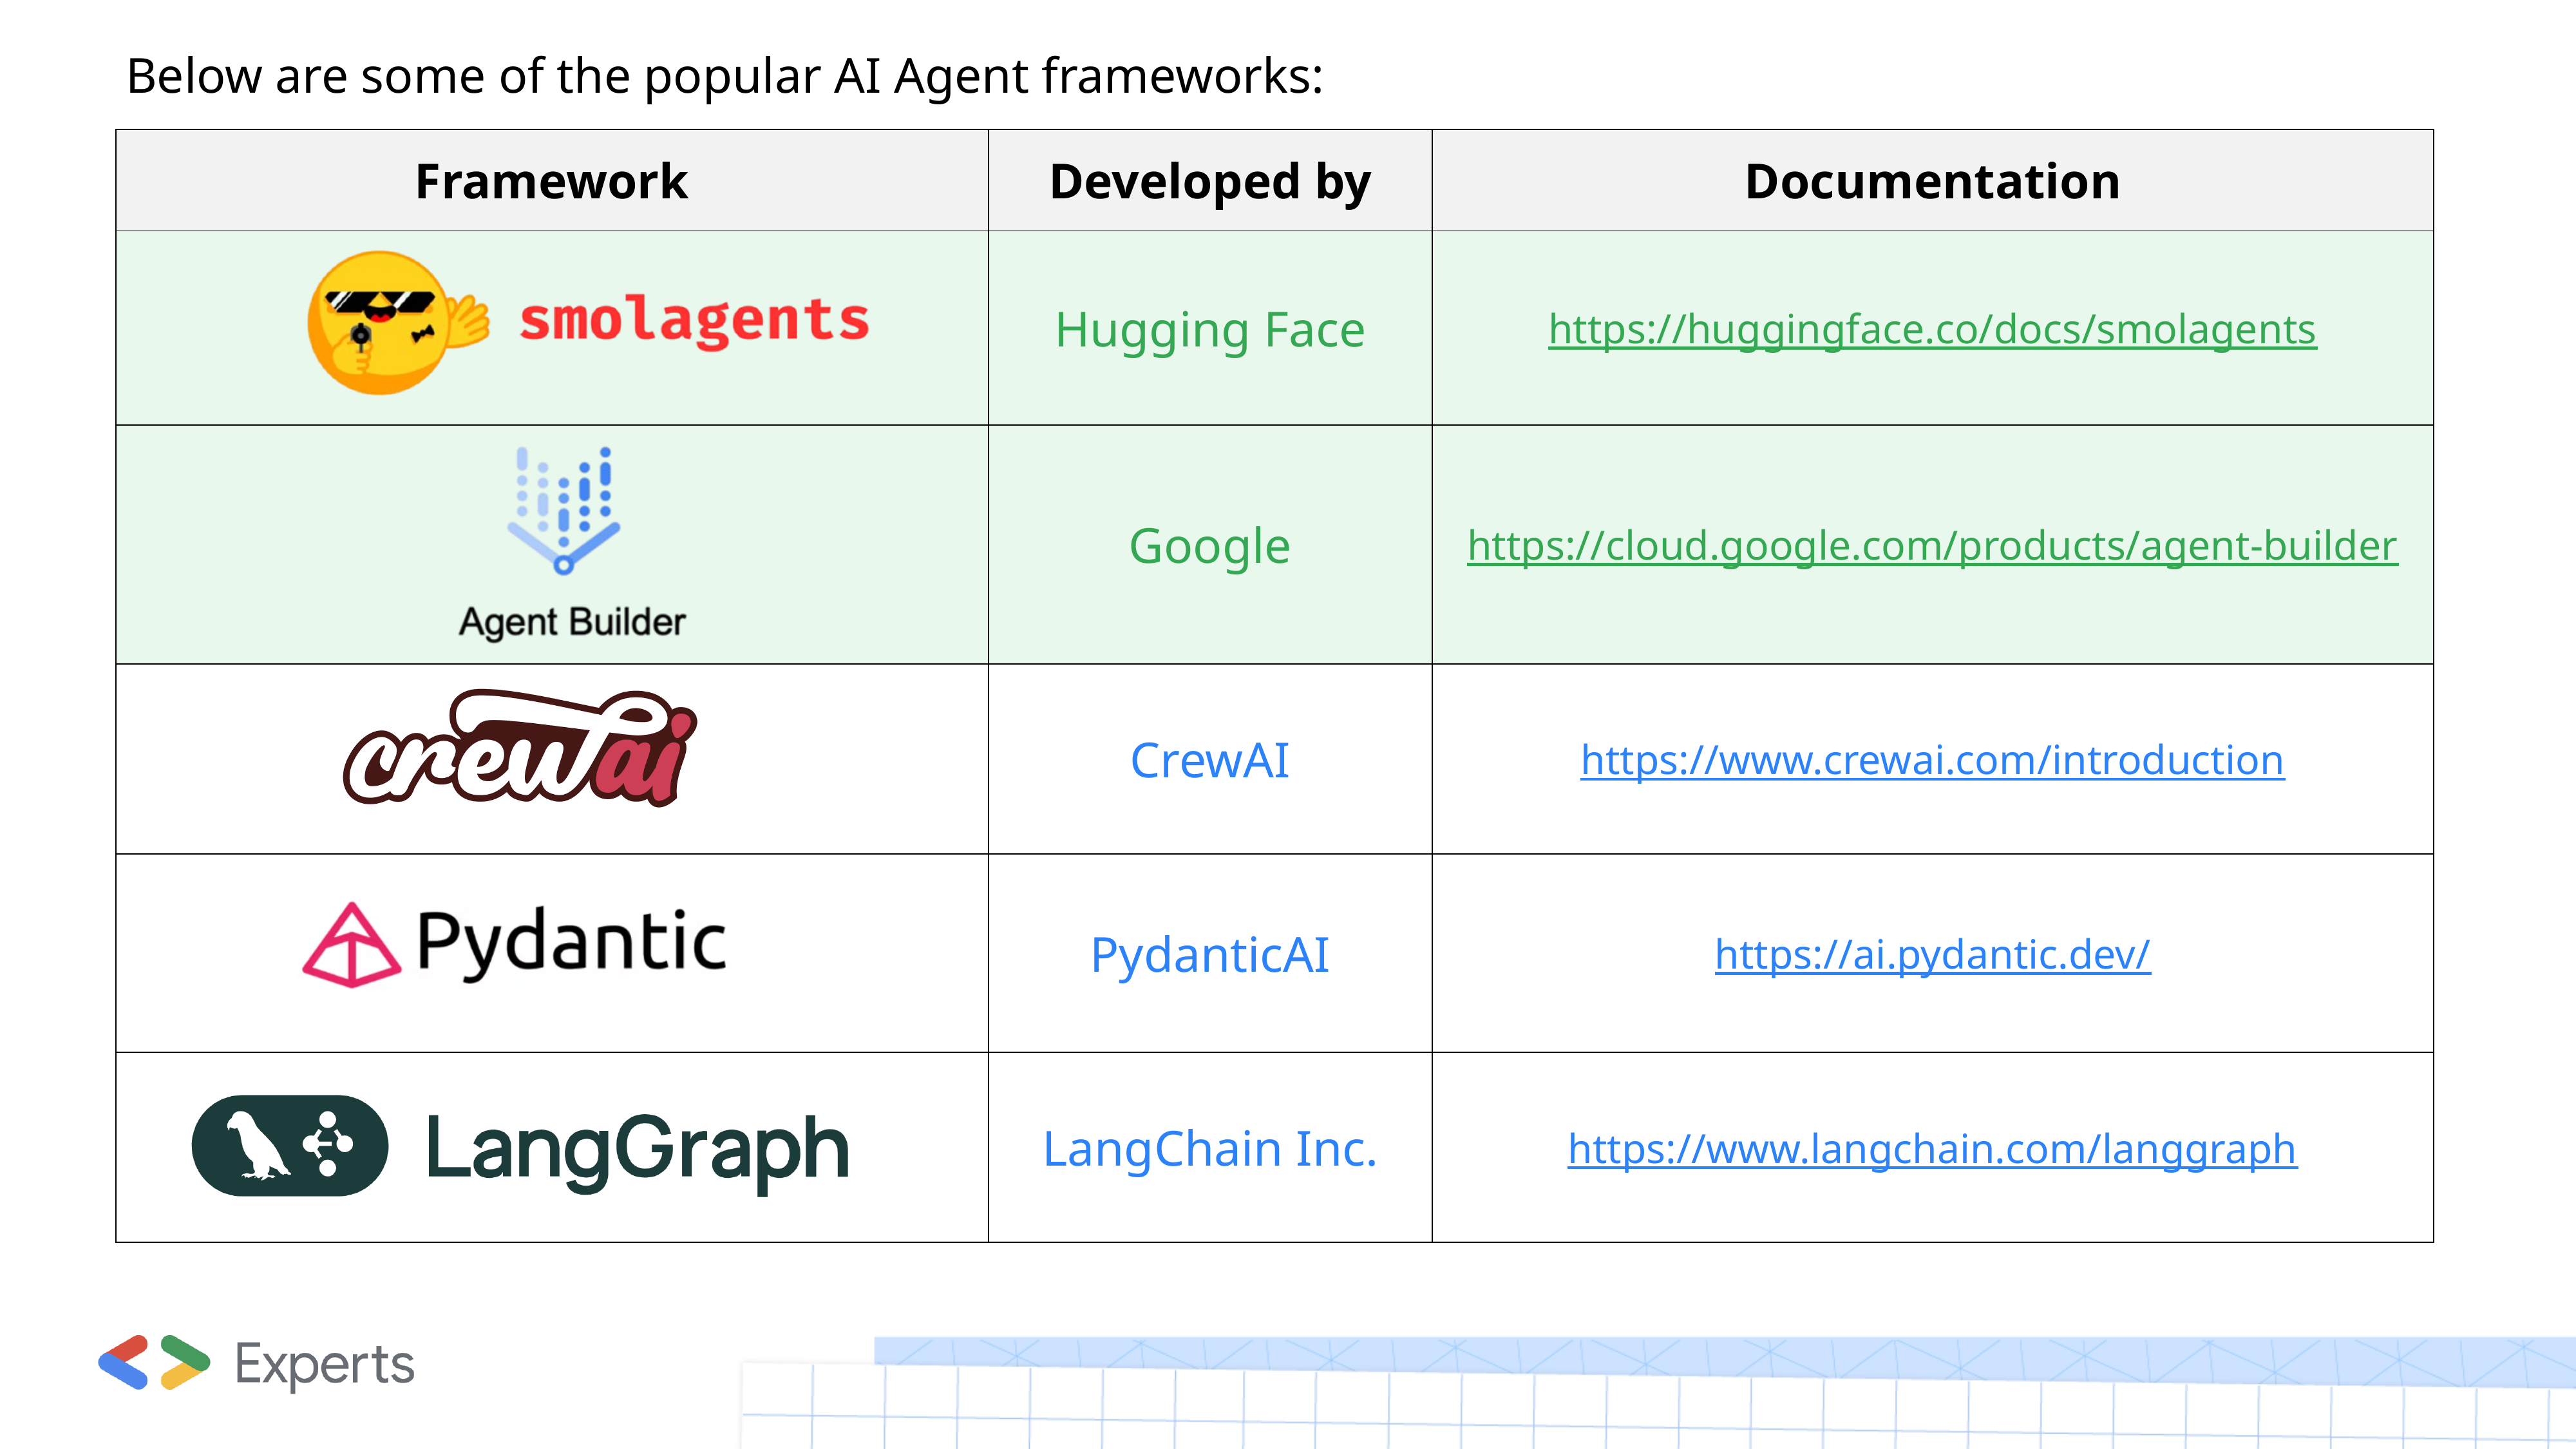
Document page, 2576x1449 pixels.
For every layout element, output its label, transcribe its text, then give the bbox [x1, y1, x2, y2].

table_cell [117, 665, 988, 853]
table_header Framework [117, 130, 988, 231]
picture [0, 0, 2576, 1449]
table_header Developed by [989, 130, 1432, 231]
table_cell LangChain Inc. [989, 1053, 1432, 1242]
table_cell [117, 855, 988, 1052]
table_cell [719, 426, 988, 663]
table_cell https://www.crewai.com/introduction [1433, 665, 2433, 853]
table_cell https://cloud.google.com/products/agent-builder [1433, 426, 2433, 663]
table_cell https://huggingface.co/docs/smolagents [1433, 231, 2433, 424]
table_header Documentation [1433, 130, 2433, 231]
table_cell PydanticAI [989, 855, 1432, 1052]
table_cell Google [989, 426, 1432, 663]
table_cell Hugging Face [989, 231, 1432, 424]
table_cell CrewAI [989, 665, 1432, 853]
table_cell https://ai.pydantic.dev/ [1433, 855, 2433, 1052]
table_cell [117, 231, 988, 424]
table_cell https://www.langchain.com/langgraph [1433, 1053, 2433, 1242]
table_cell [117, 1053, 988, 1242]
table_cell [117, 426, 408, 663]
list Below are some of the popular AI Agent frameworks: [115, 20, 2504, 1078]
